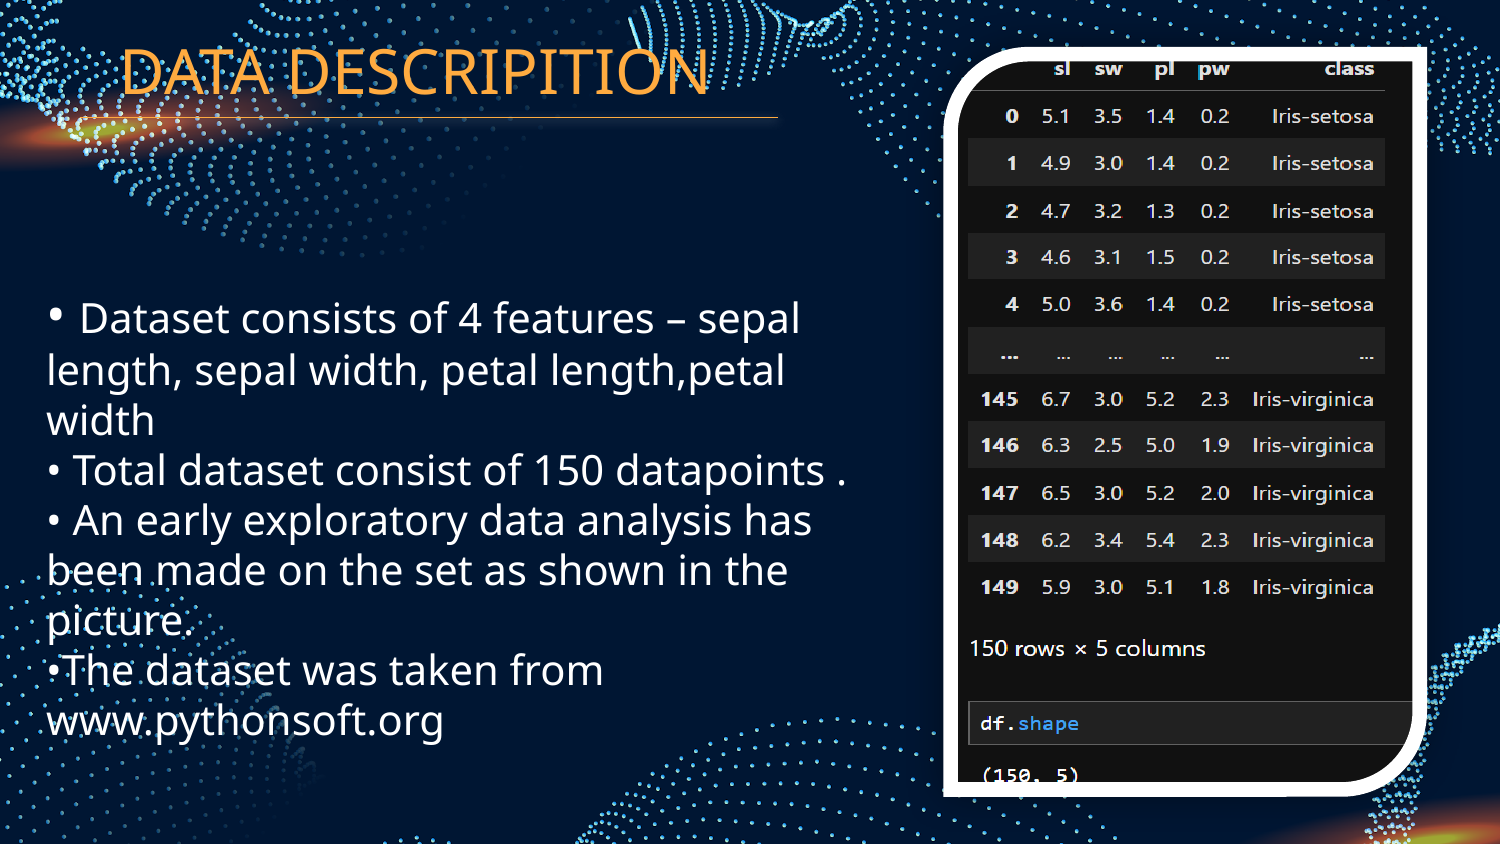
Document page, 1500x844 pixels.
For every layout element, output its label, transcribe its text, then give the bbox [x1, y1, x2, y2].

title DATA DESCRIPITION [54, 2, 778, 122]
picture [0, 0, 1500, 844]
subtitle • Dataset consists of 4 features – sepal length, sepal width, petal length,petal width • Total dataset consist of 150 datapoints . • An early exploratory data analysis has been made on the set as shown in the picture. •The dataset was taken from www.pythonsoft.org [31, 266, 907, 555]
